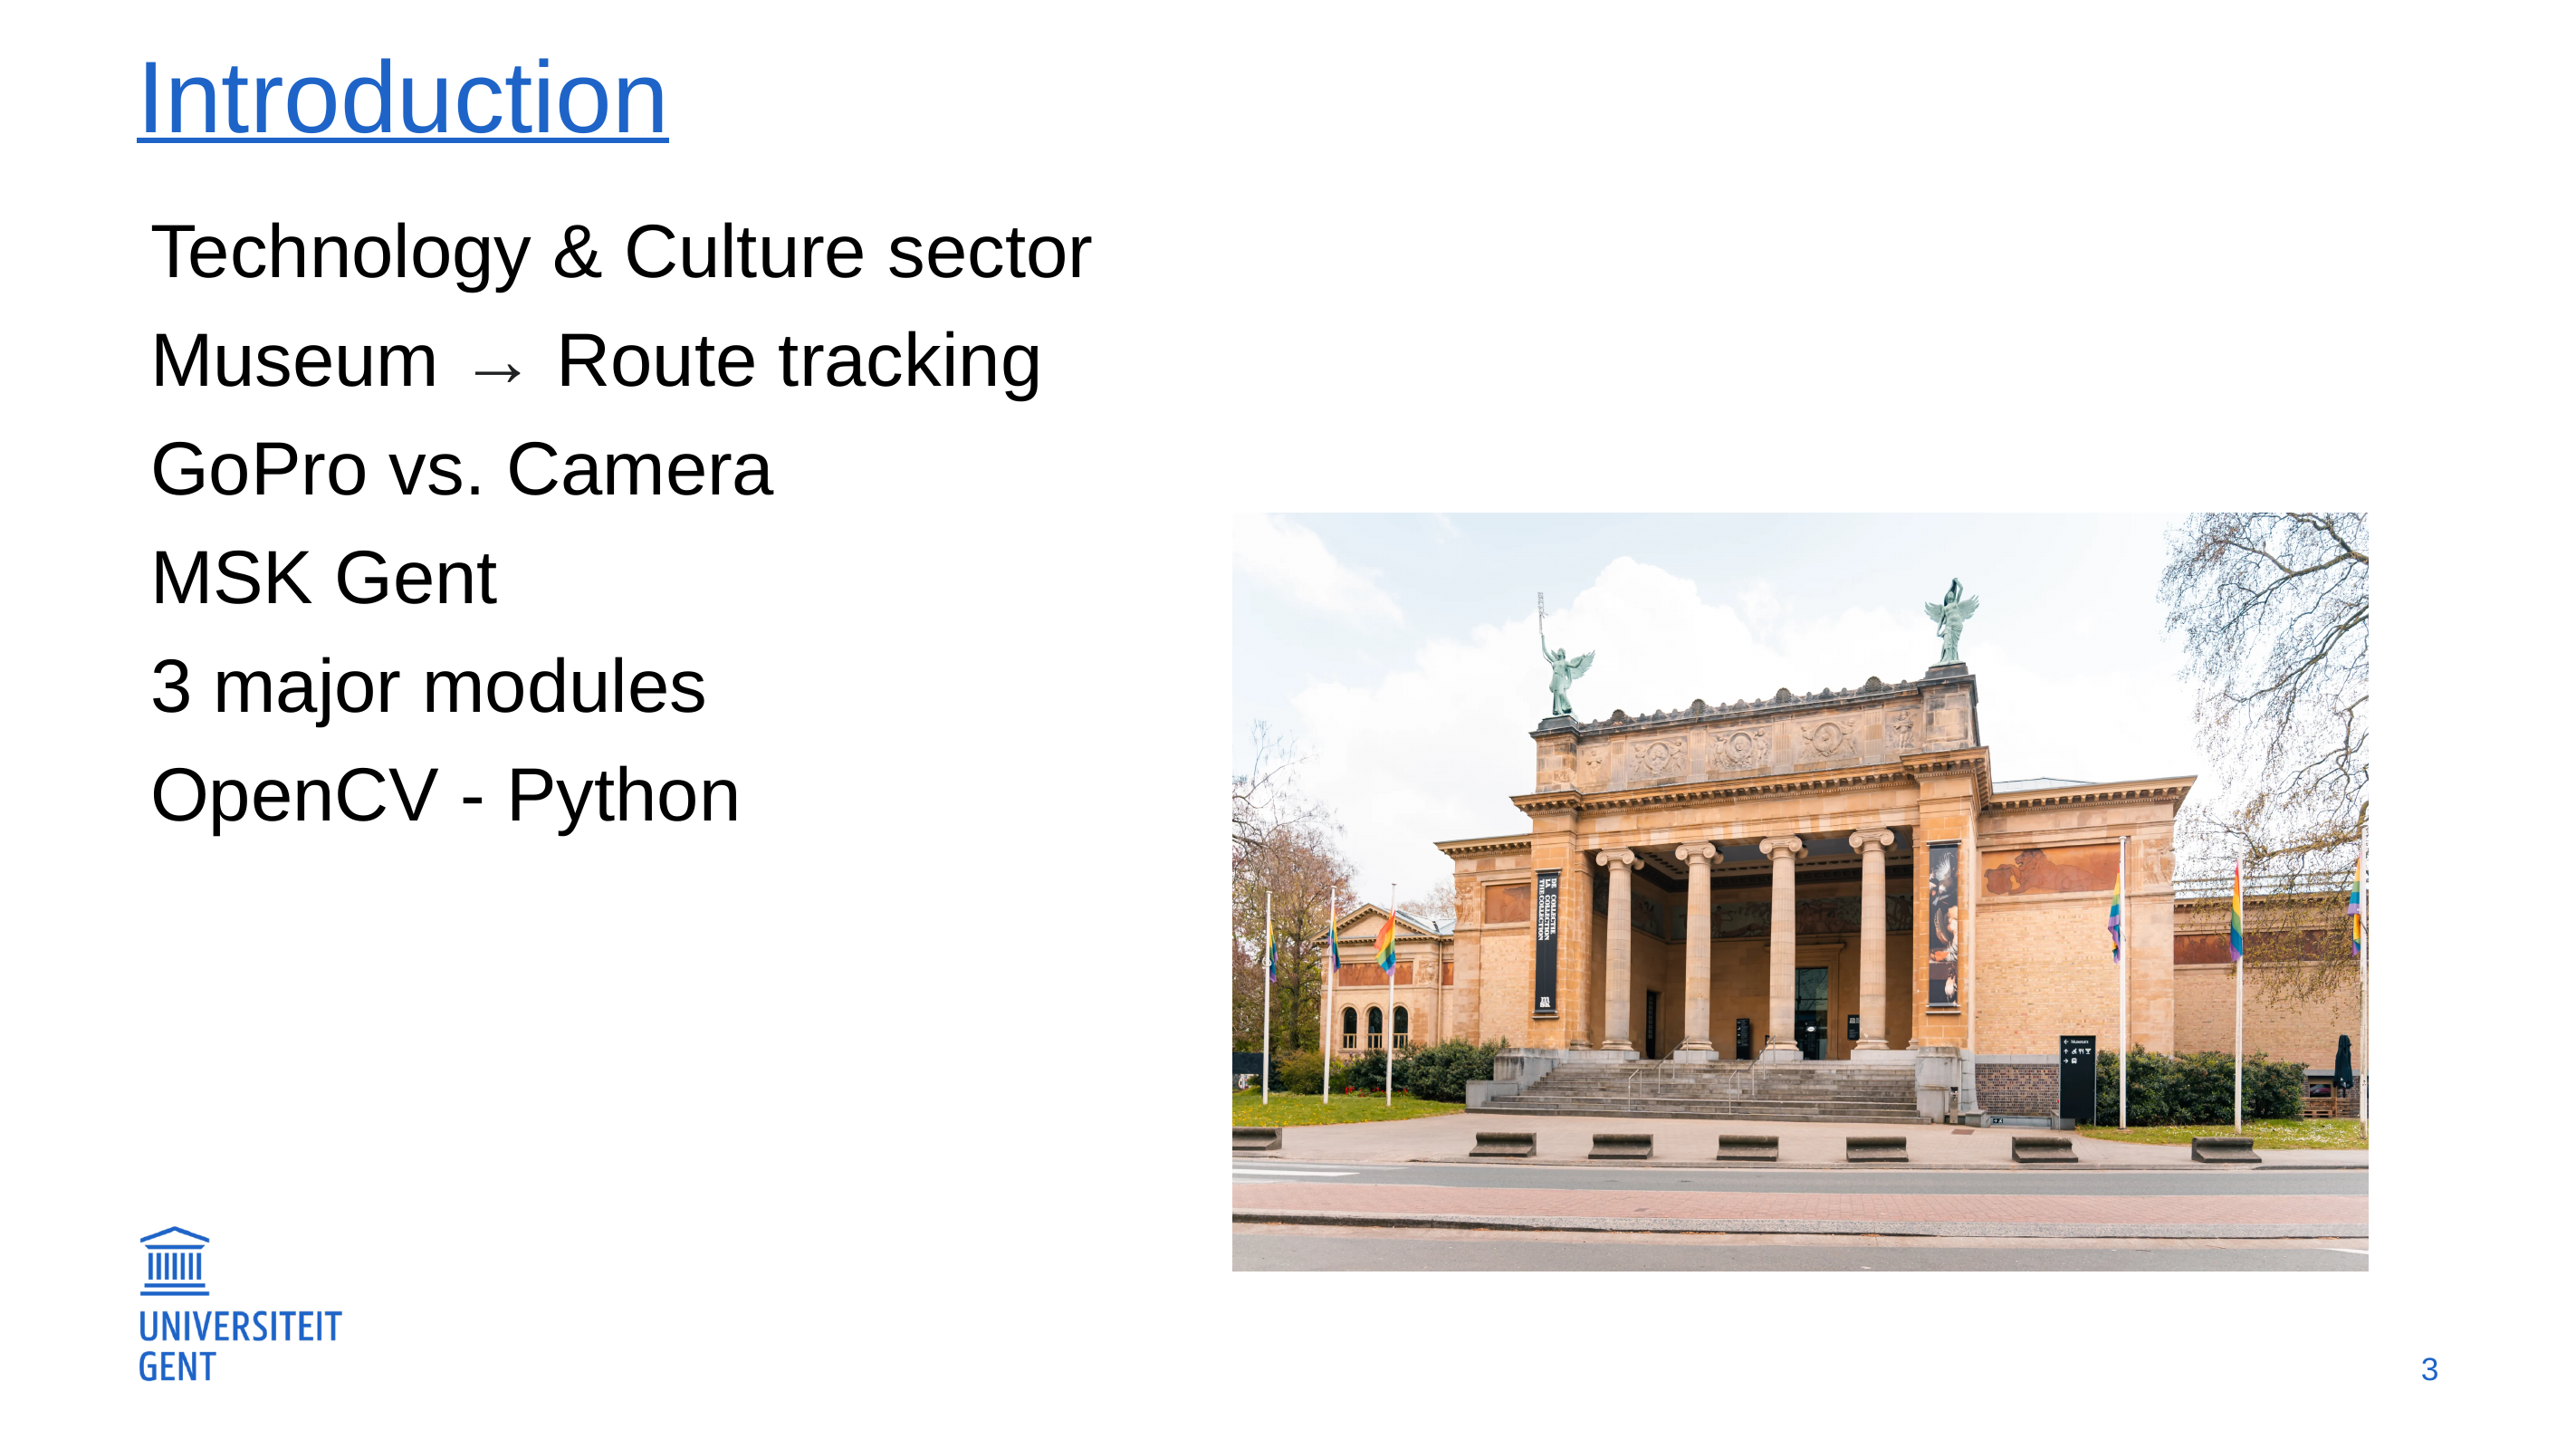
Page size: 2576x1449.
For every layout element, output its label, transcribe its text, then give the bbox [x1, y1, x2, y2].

title Introduction [123, 37, 2456, 166]
list Technology & Culture sector Museum → Route tracking GoPro vs. Camera MSK Gent 3 major modules OpenCV - Python [124, 177, 2456, 1173]
picture [1232, 513, 2369, 1271]
picture [72, 1174, 415, 1449]
slide_number 3 [2315, 1329, 2453, 1407]
